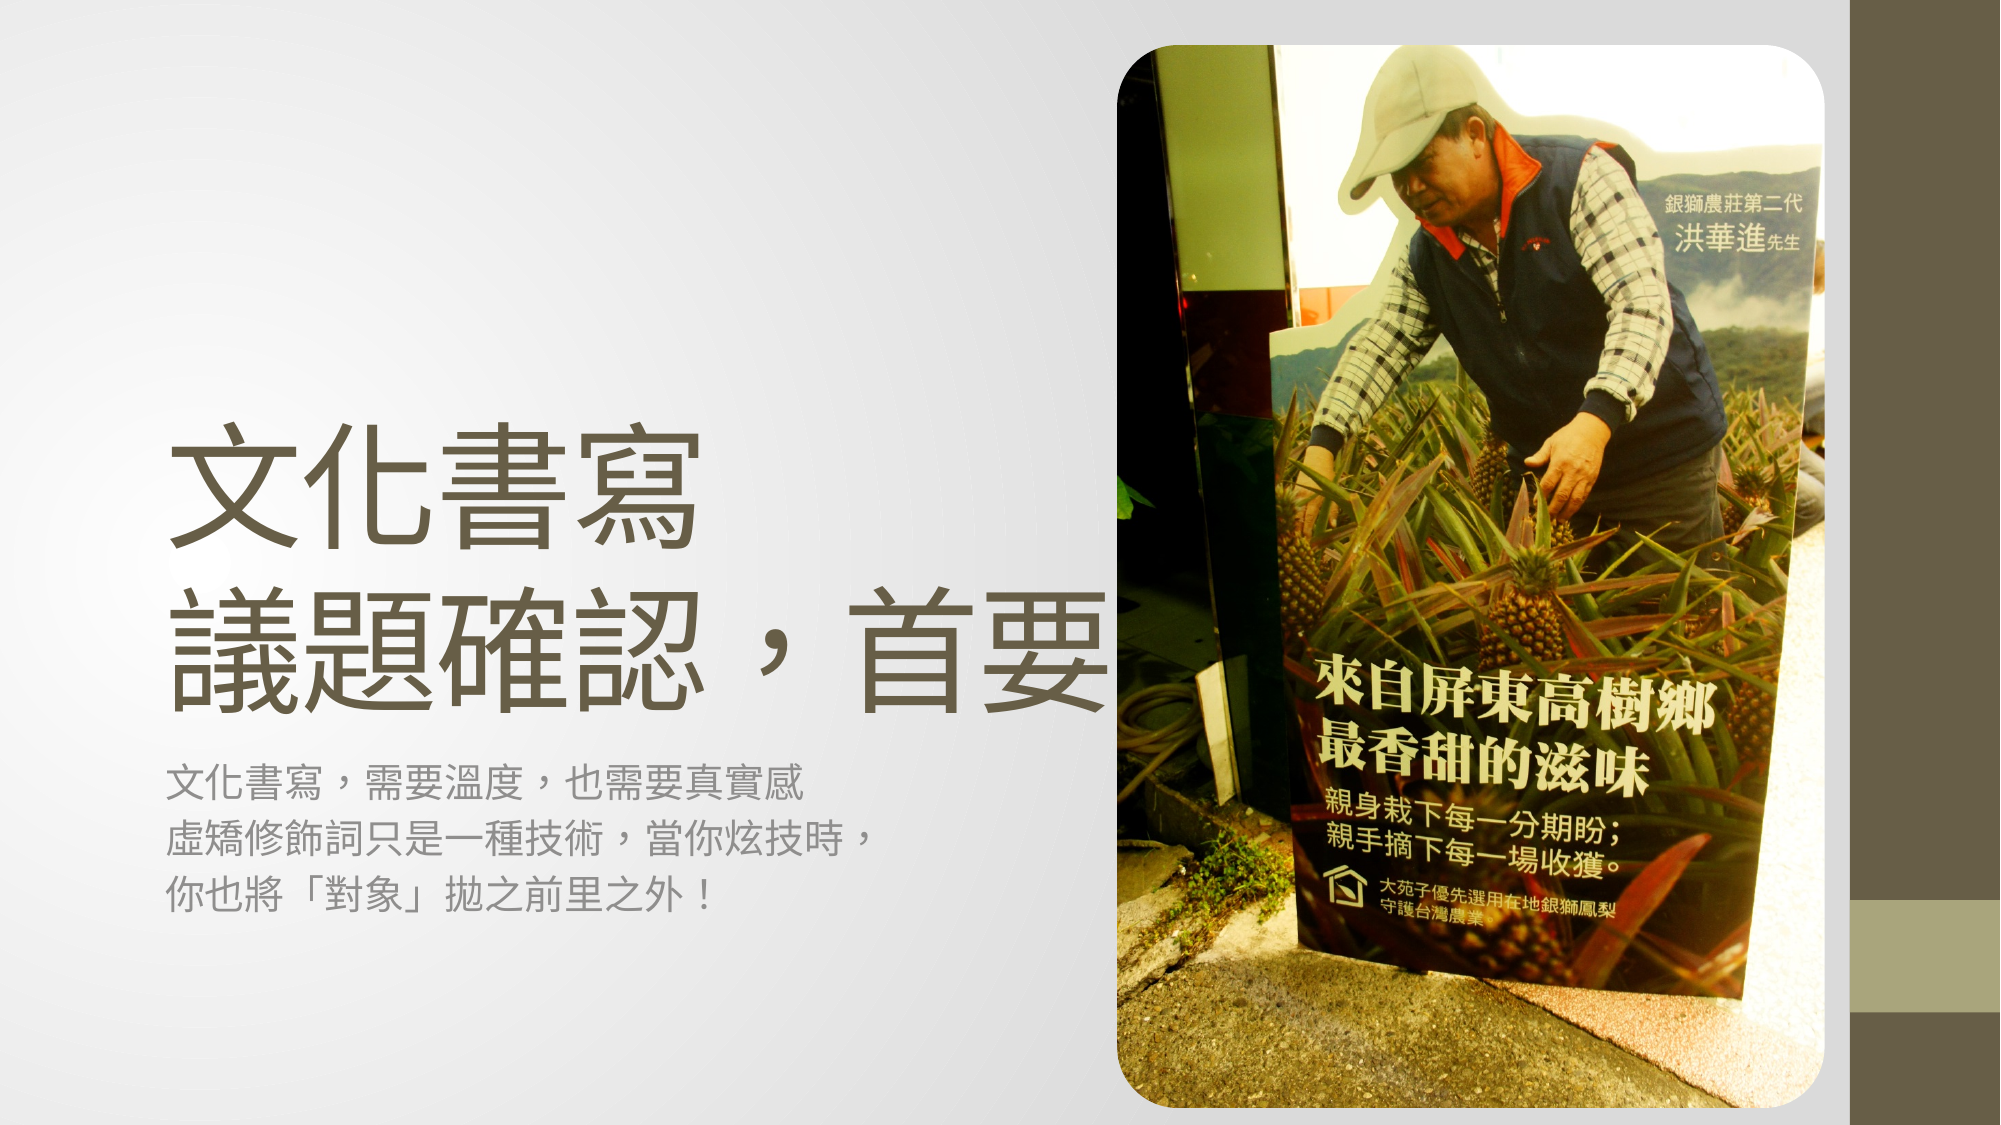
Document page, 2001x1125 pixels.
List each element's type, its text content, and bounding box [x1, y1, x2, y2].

picture [938, 45, 2000, 1108]
title 文化書寫 議題確認，首要 [150, 312, 936, 738]
subtitle 文化書寫，需要溫度，也需要真實感 虛矯修飾詞只是一種技術，當你炫技時， 你也將「對象」拋之前里之外！ [150, 750, 936, 925]
